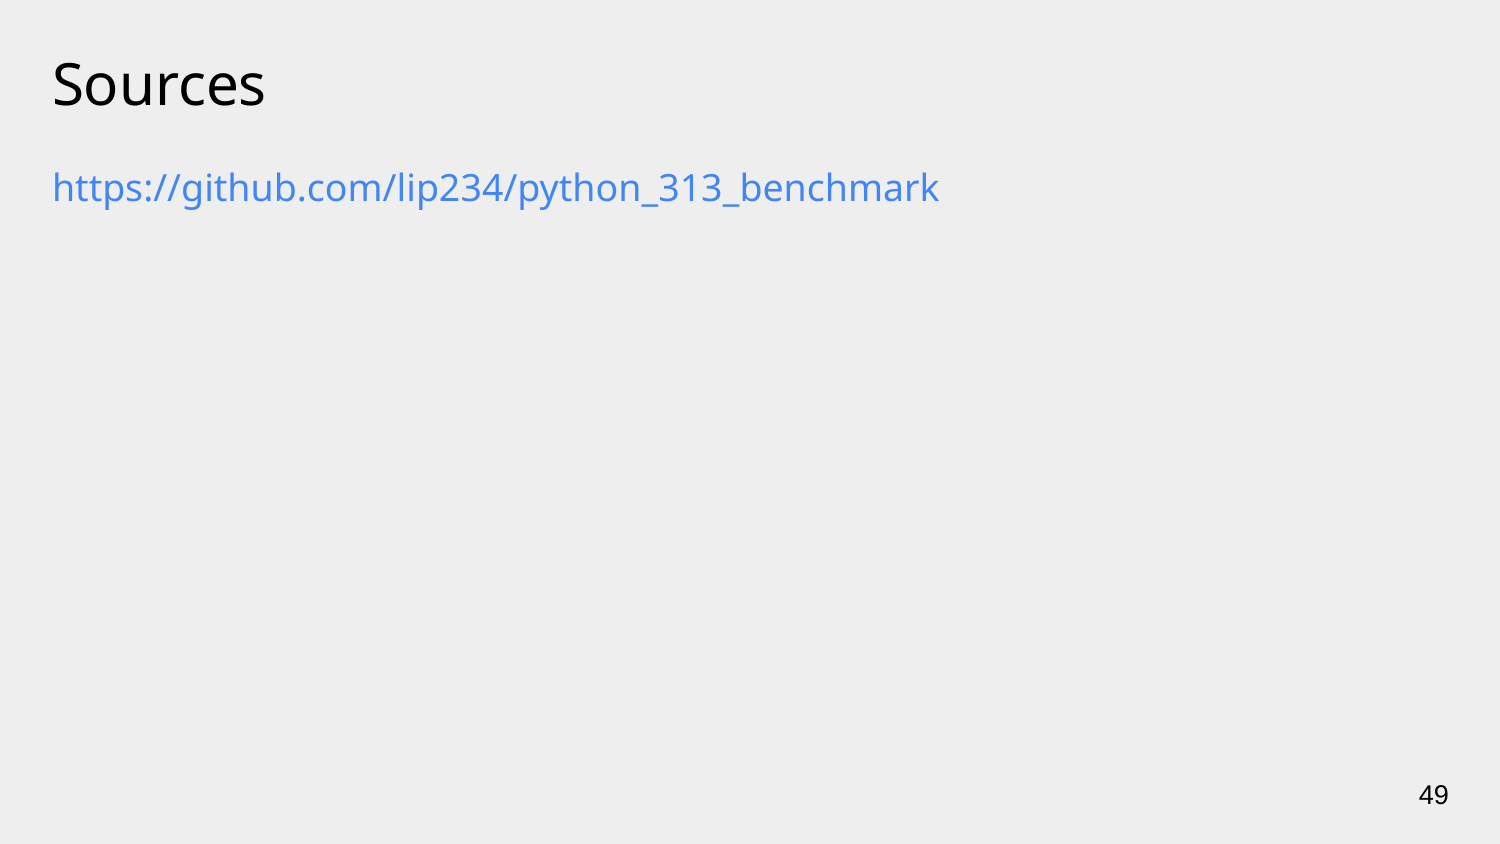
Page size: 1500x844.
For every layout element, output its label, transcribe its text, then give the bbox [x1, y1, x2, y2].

list https://github.com/lip234/python_313_benchmark [37, 149, 1480, 761]
title Sources [37, 32, 1477, 147]
slide_number ‹#› [1387, 762, 1480, 830]
